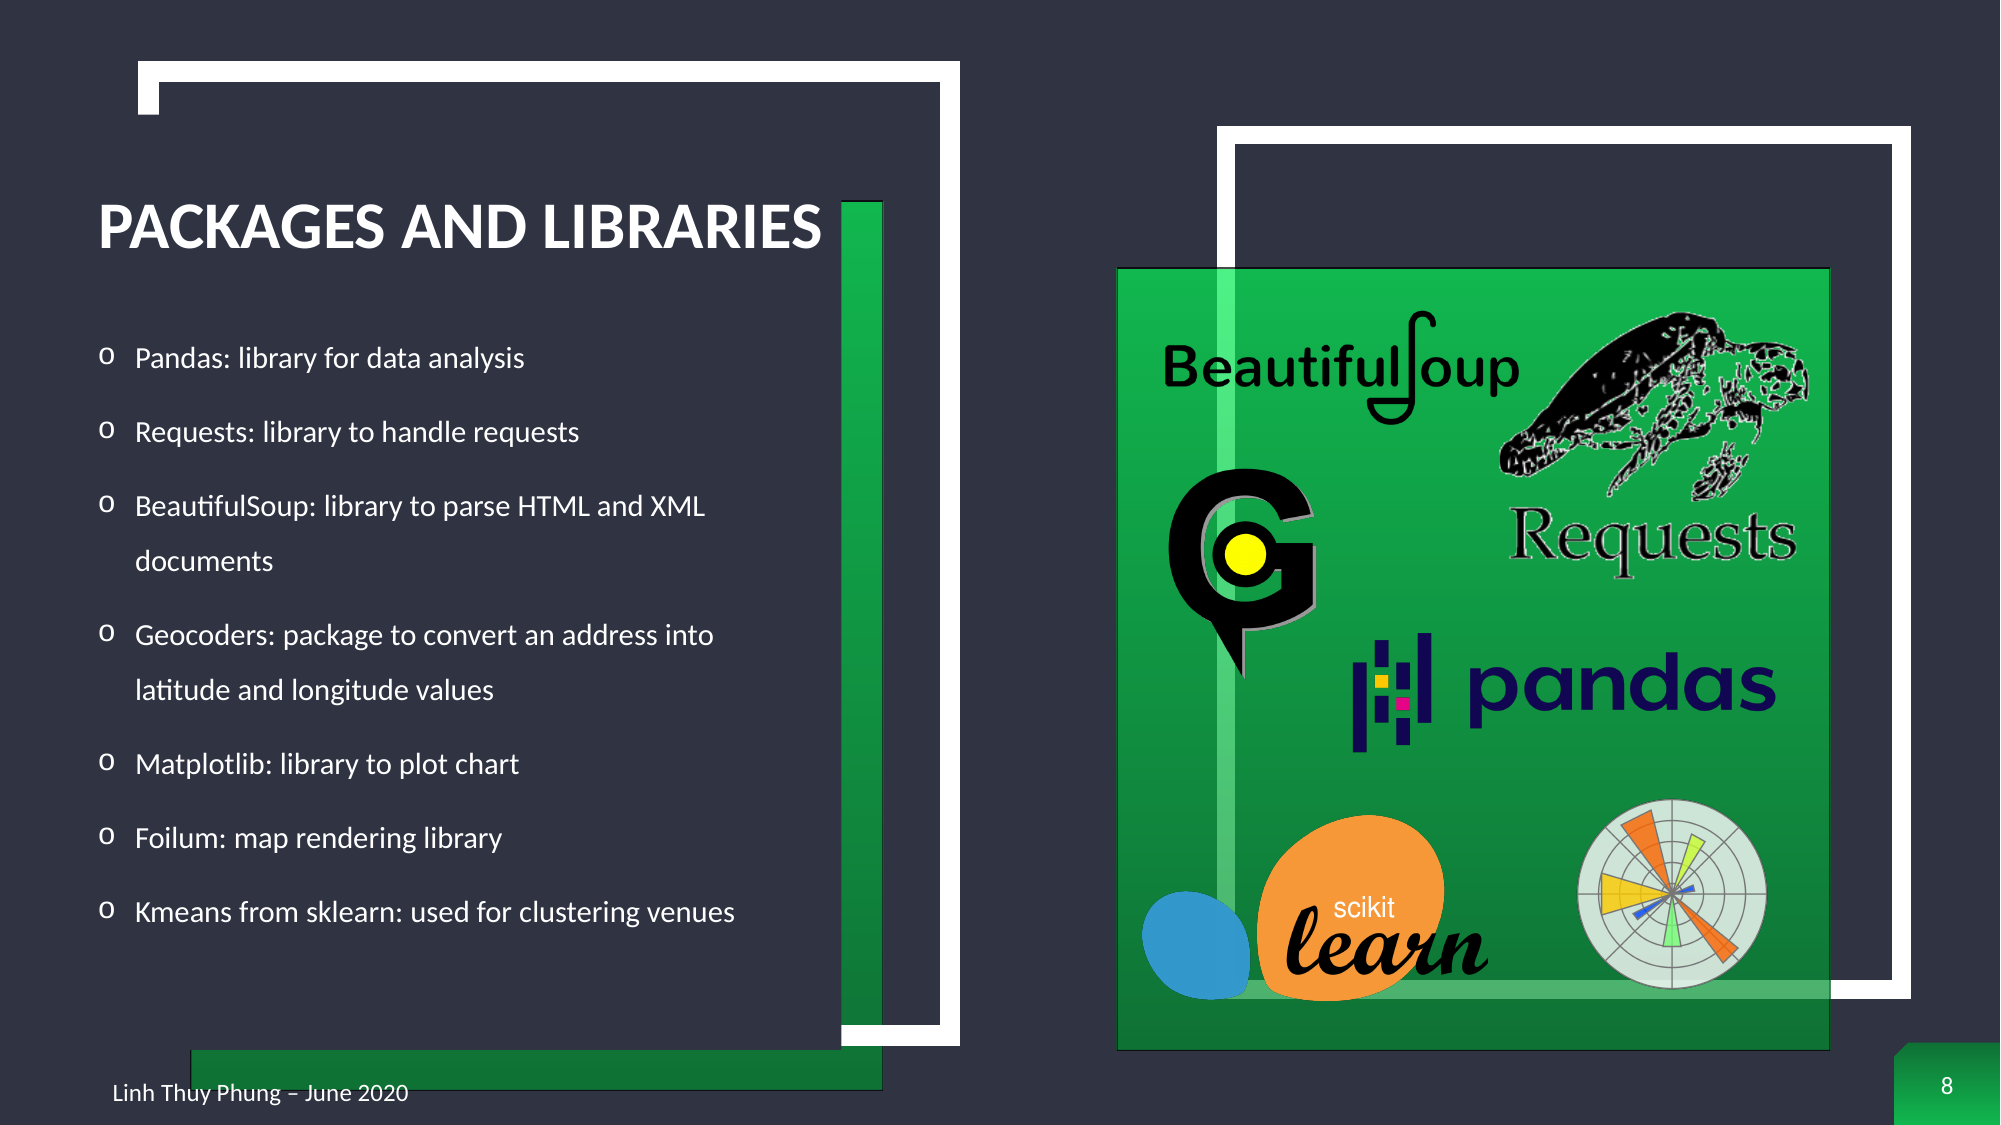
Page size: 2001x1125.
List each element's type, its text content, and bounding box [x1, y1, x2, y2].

text_box [1116, 267, 1832, 1052]
picture [1161, 464, 1329, 686]
slide_number 8 [1894, 1050, 2000, 1118]
picture [1332, 603, 1796, 782]
picture [1576, 797, 1768, 990]
text_box [1225, 134, 1903, 991]
picture [1124, 274, 1812, 582]
list Pandas: library for data analysis Requests: library to handle requests BeautifulSoup: library to parse HTML and XML documents Geocoders: package to convert an address into latitude and longitude values Matplotlib: library to plot chart Foilum: map rendering library Kmeans from sklearn: used for clustering venues [97, 311, 791, 945]
title Packages and libraries [98, 180, 824, 275]
footer Linh Thuy Phung – June 2020 [97, 1061, 773, 1121]
picture [1142, 815, 1488, 1001]
